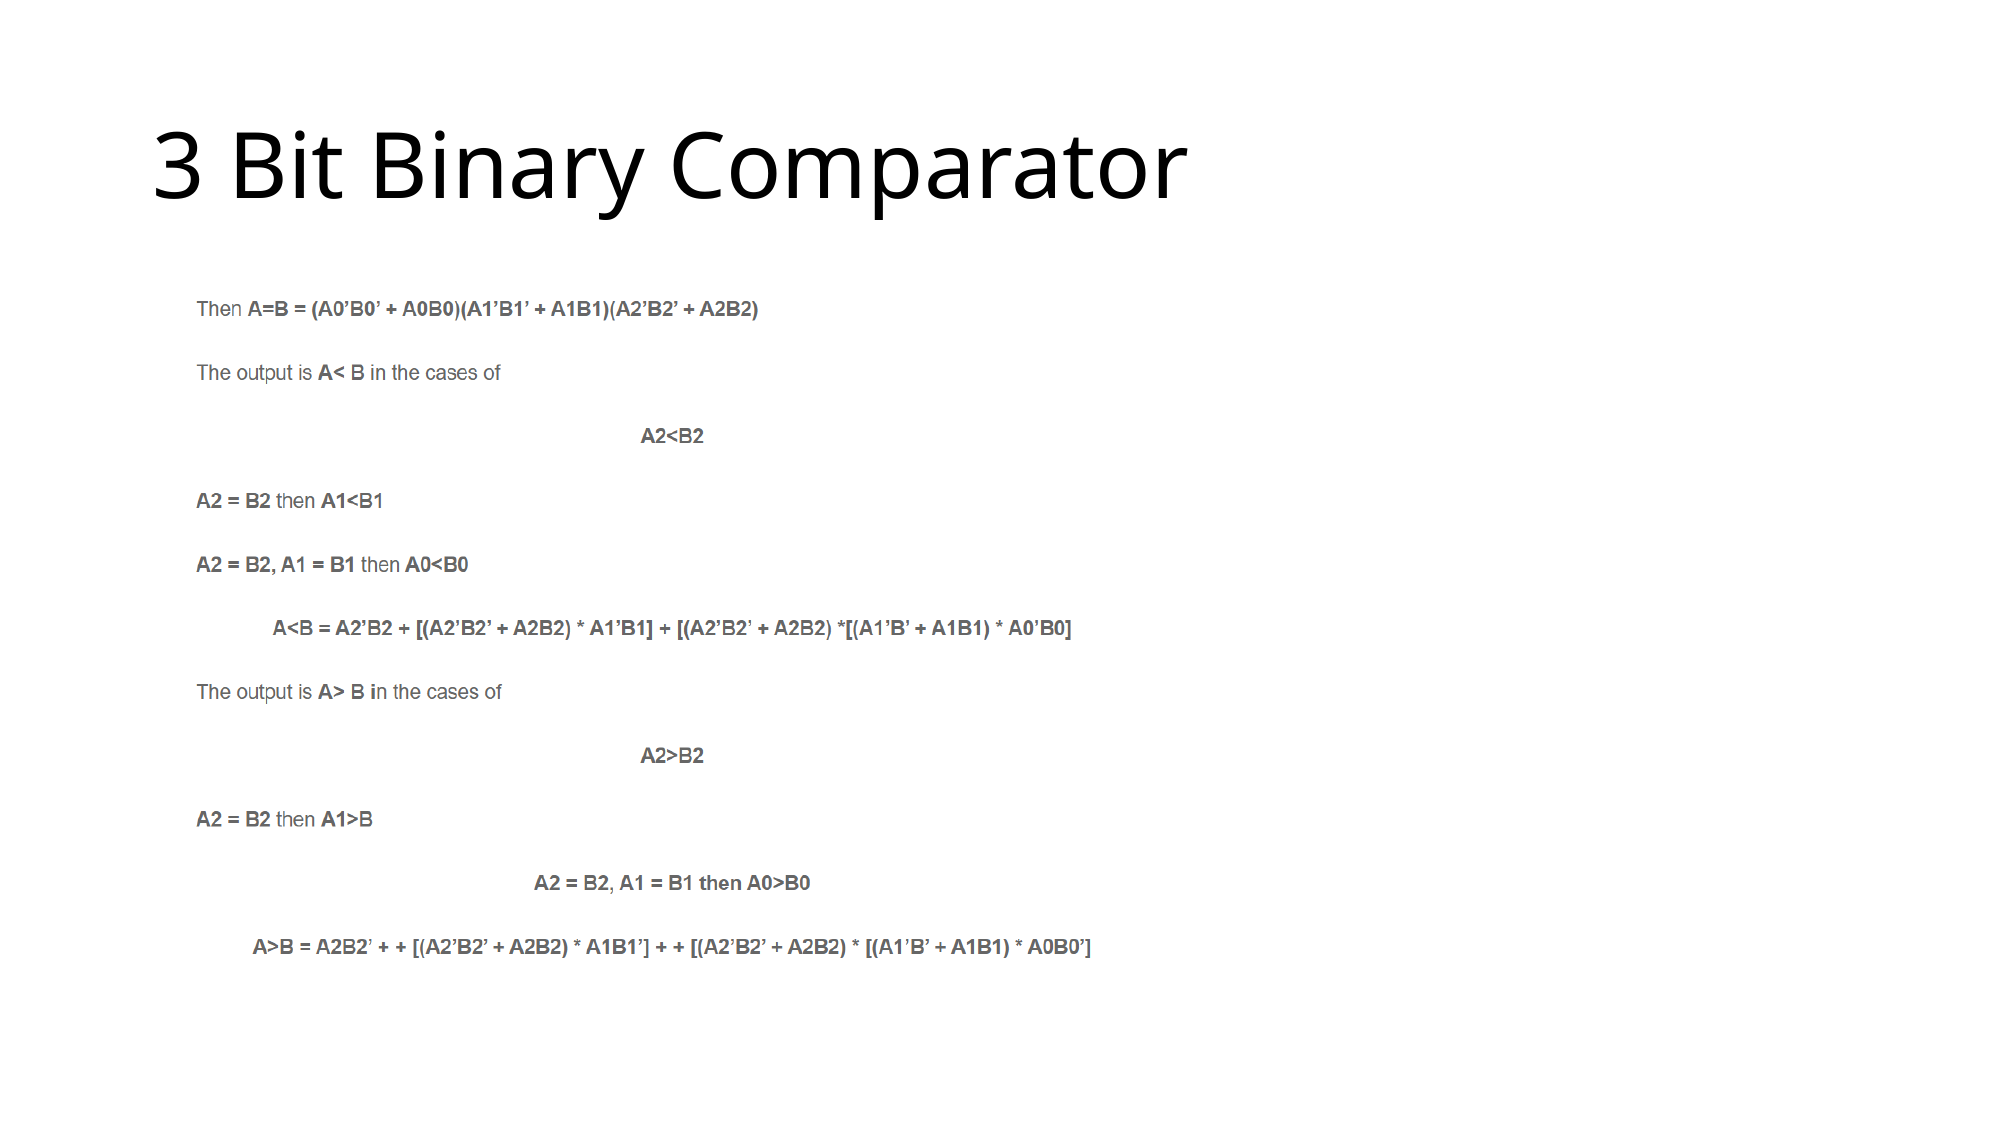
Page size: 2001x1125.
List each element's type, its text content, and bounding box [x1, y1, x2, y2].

title 3 Bit Binary Comparator [137, 59, 1863, 278]
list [137, 277, 1157, 992]
